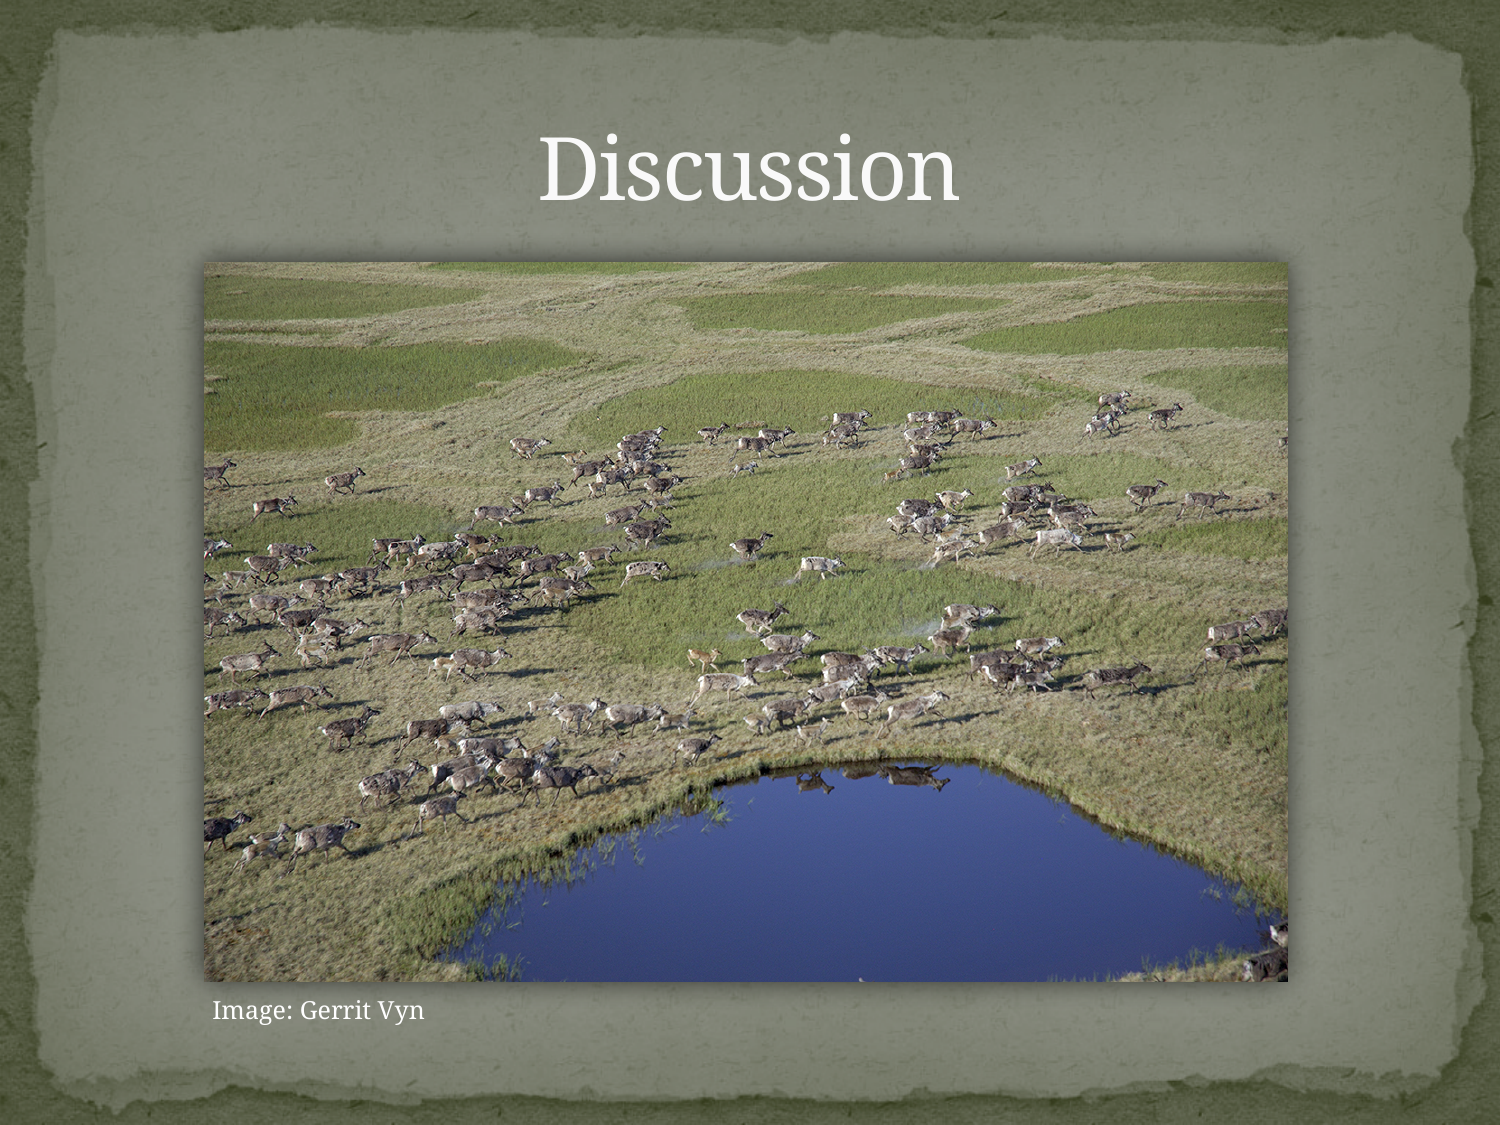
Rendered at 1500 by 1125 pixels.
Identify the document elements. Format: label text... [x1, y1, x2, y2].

picture [204, 262, 1288, 982]
text_box Image: Gerrit Vyn [197, 996, 875, 1033]
title Discussion [74, 24, 1425, 225]
